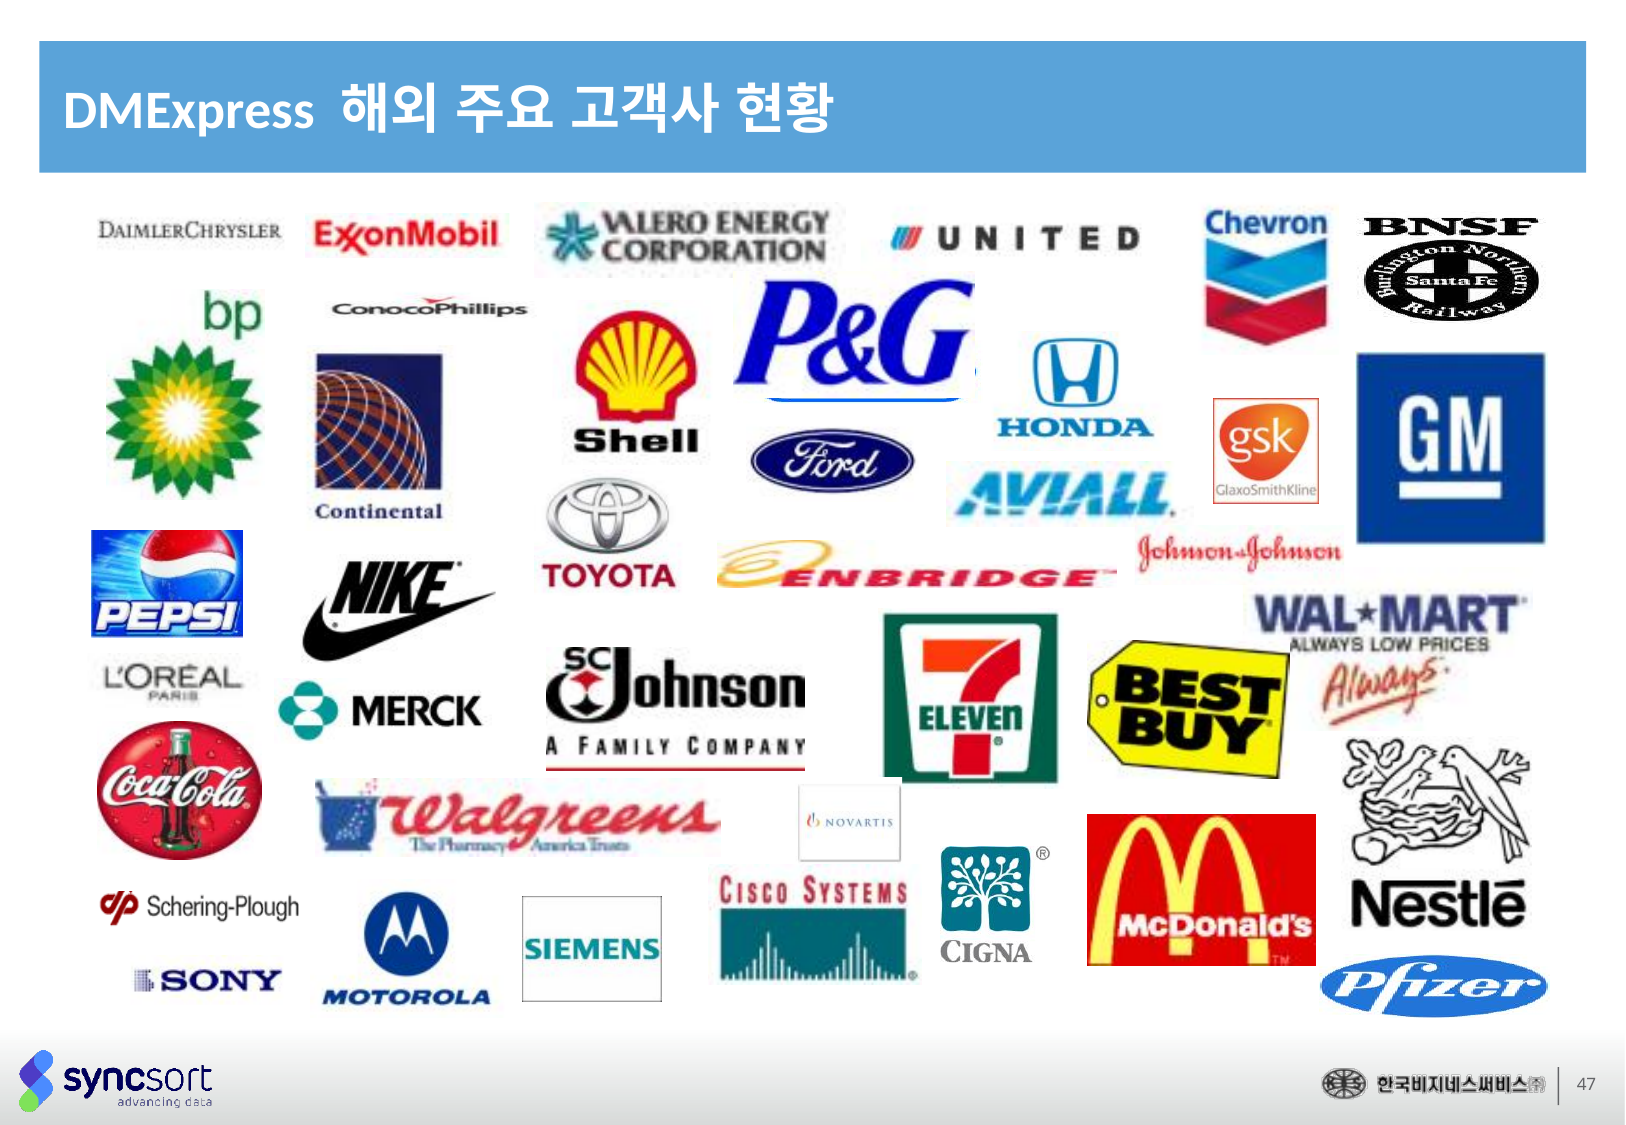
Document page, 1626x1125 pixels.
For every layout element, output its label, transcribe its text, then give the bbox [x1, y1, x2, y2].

picture [1355, 351, 1548, 547]
picture [305, 213, 510, 258]
picture [1356, 211, 1550, 329]
picture [274, 678, 492, 744]
picture [1087, 814, 1316, 966]
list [324, 279, 541, 334]
picture [1196, 198, 1340, 355]
picture [707, 608, 1064, 985]
picture [300, 554, 499, 667]
picture [97, 721, 262, 860]
picture [130, 955, 287, 1005]
picture [87, 653, 261, 708]
picture [1341, 736, 1532, 931]
text_box DMExpress 해외 주요 고객사 현황 [48, 47, 1579, 166]
picture [91, 530, 243, 638]
picture [534, 201, 1171, 451]
picture [546, 647, 805, 771]
picture [534, 469, 686, 596]
picture [96, 198, 285, 266]
picture [946, 461, 1533, 779]
picture [746, 417, 919, 502]
picture [0, 1028, 1625, 1125]
picture [717, 540, 1117, 588]
picture [310, 879, 505, 1018]
picture [90, 891, 299, 930]
picture [106, 288, 265, 500]
picture [940, 846, 1051, 963]
picture [1213, 398, 1319, 504]
picture [315, 778, 721, 857]
picture [552, 299, 719, 465]
picture [302, 344, 457, 531]
picture [522, 896, 662, 1003]
picture [1319, 954, 1550, 1018]
